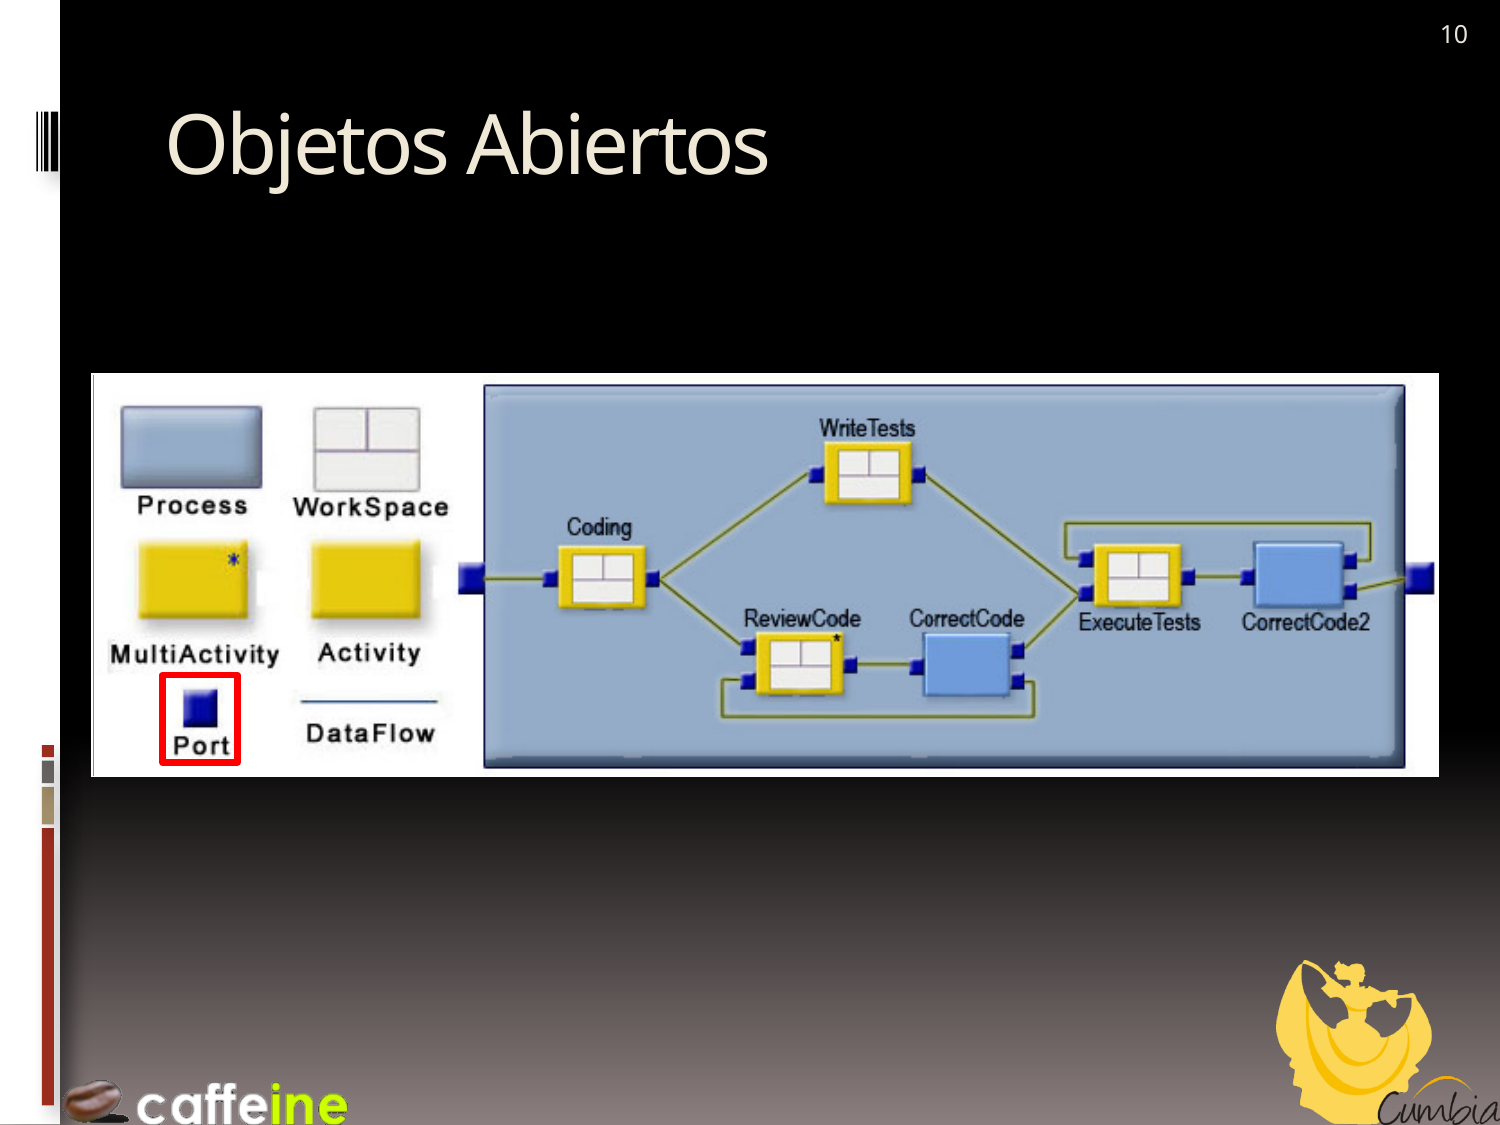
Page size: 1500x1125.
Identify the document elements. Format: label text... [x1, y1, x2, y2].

picture [1276, 960, 1500, 1125]
picture [62, 1080, 348, 1125]
slide_number 10 [1425, 0, 1500, 60]
title Objetos Abiertos [150, 83, 1425, 234]
picture [92, 374, 1438, 776]
